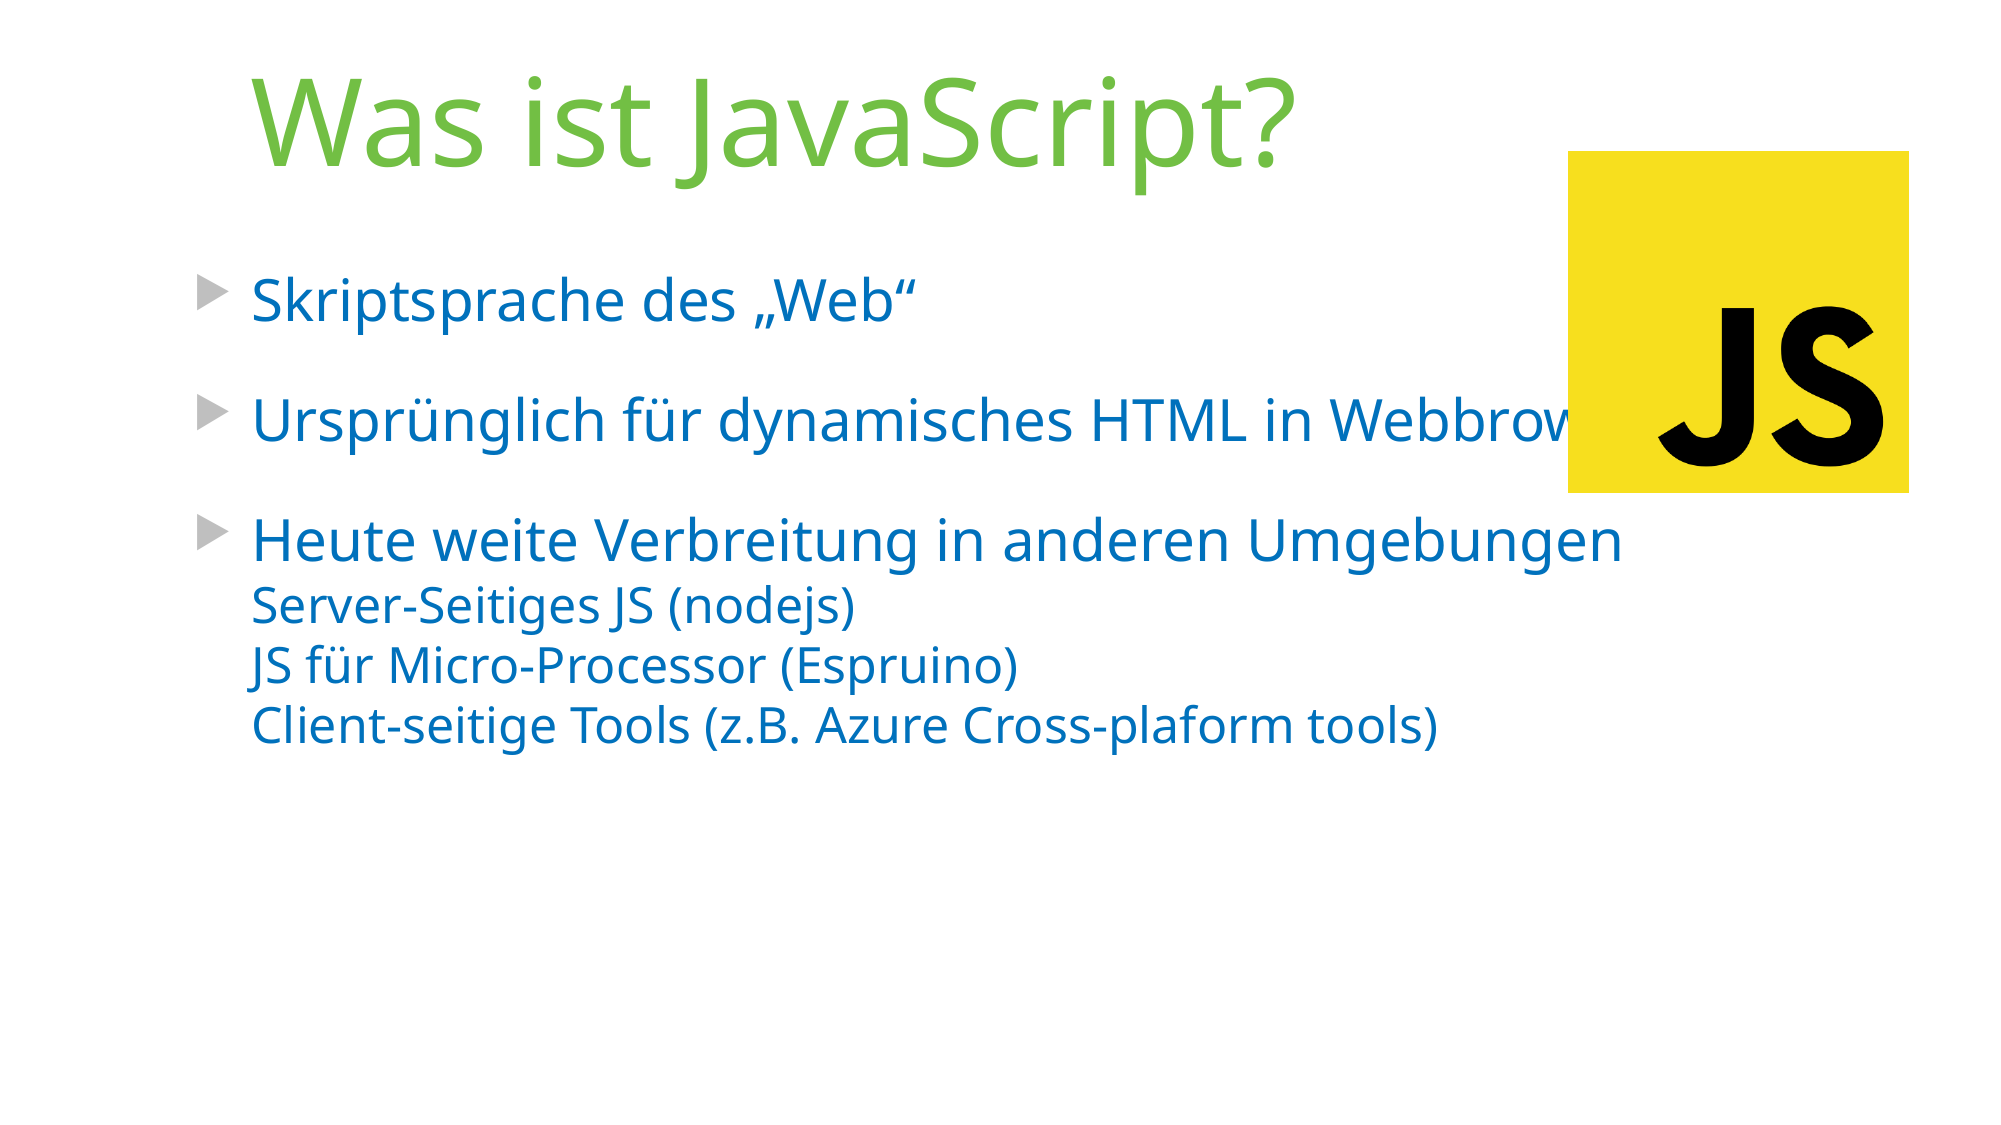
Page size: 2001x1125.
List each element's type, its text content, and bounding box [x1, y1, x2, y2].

list Skriptsprache des „Web“ Ursprünglich für dynamisches HTML in Webbrowsern Heute weite Verbreitung in anderen Umgebungen Server-Seitiges JS (nodejs) JS für Micro-Processor (Espruino) Client-seitige Tools (z.B. Azure Cross-plaform tools) [191, 263, 1945, 1125]
title Was ist JavaScript? [250, 42, 1945, 192]
picture [1568, 151, 1909, 493]
